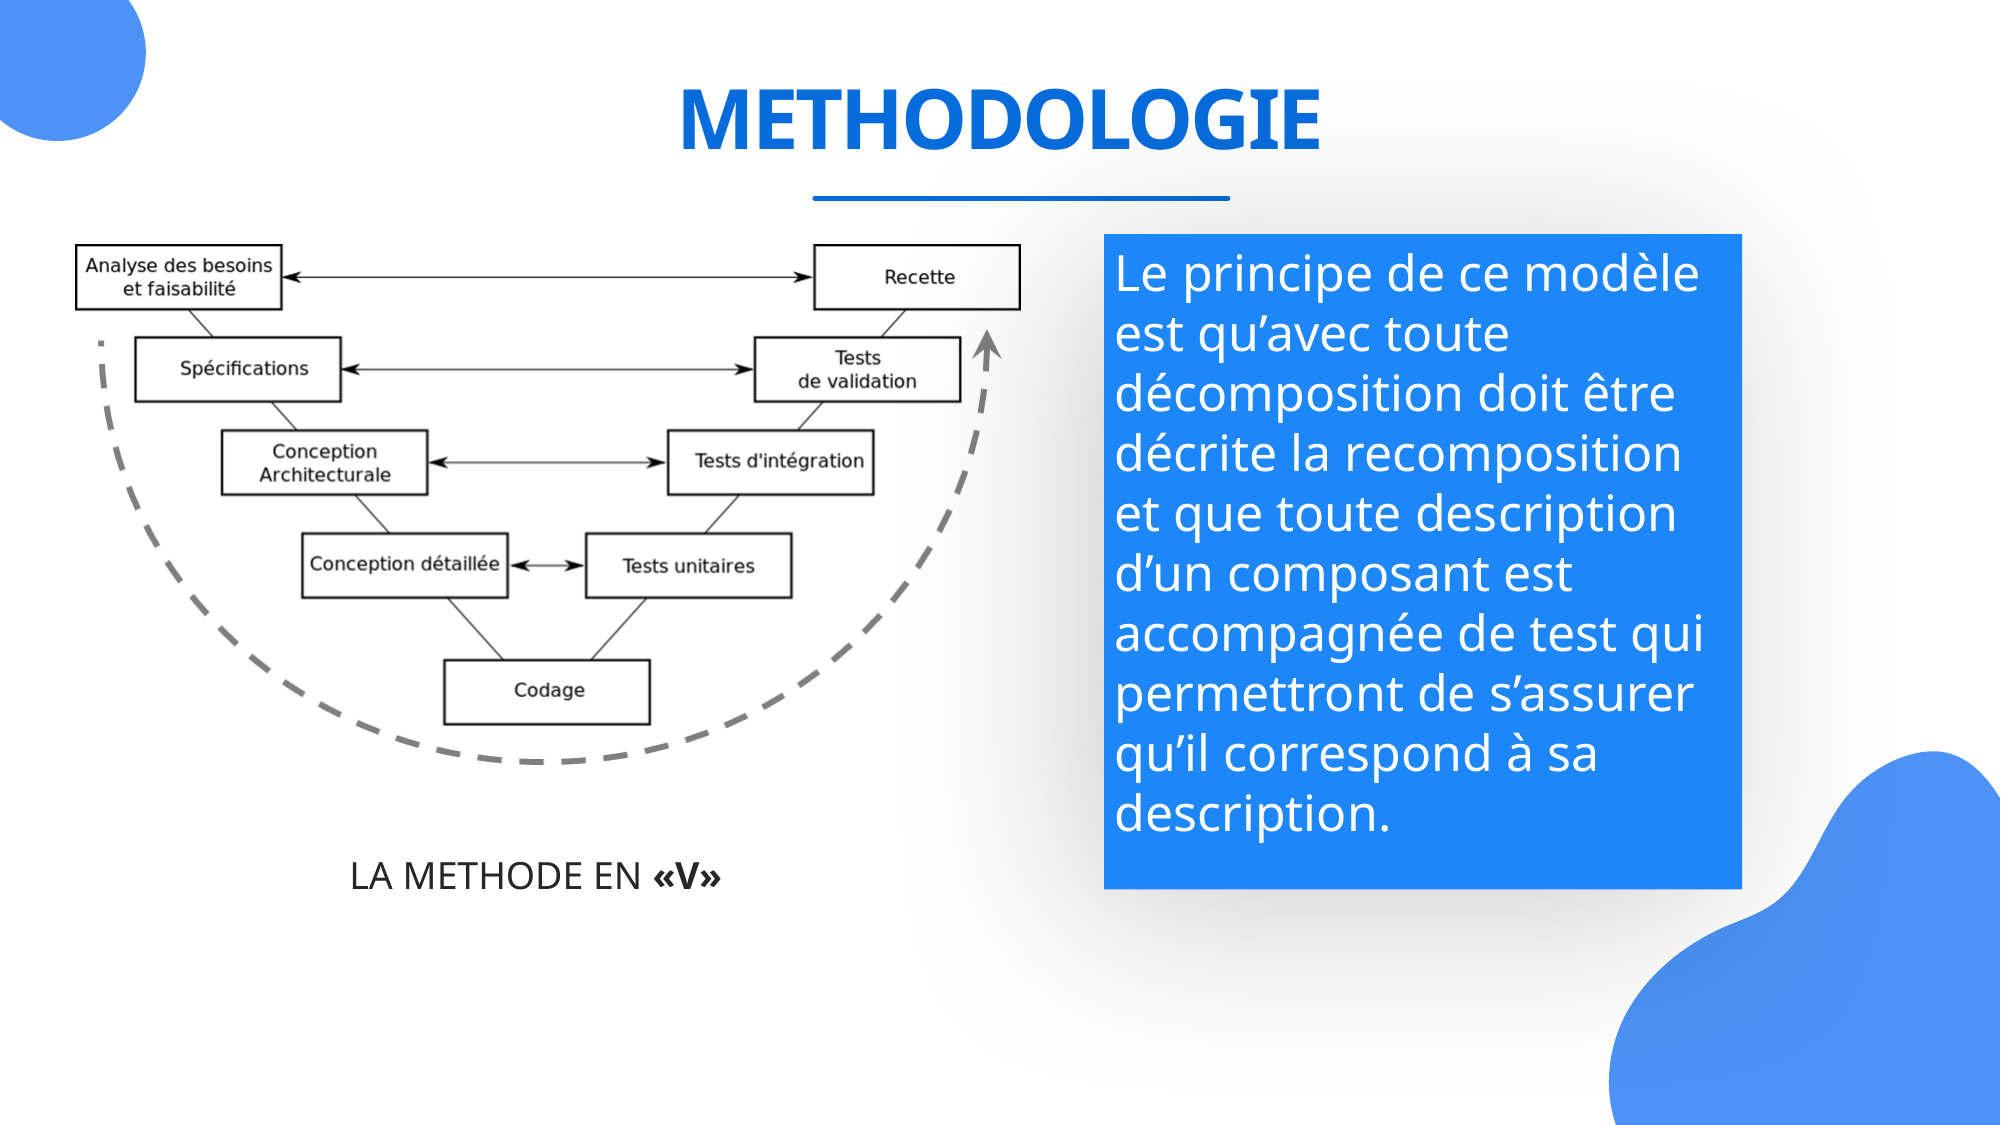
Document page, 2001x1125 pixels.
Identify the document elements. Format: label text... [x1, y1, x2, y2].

text_box [1608, 751, 2000, 1125]
text_box LA METHODE EN «V» [145, 844, 926, 905]
text_box [0, 0, 147, 142]
text_box METHODOLOGIE [173, 29, 1828, 216]
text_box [1099, 234, 1743, 890]
picture [75, 244, 1021, 767]
